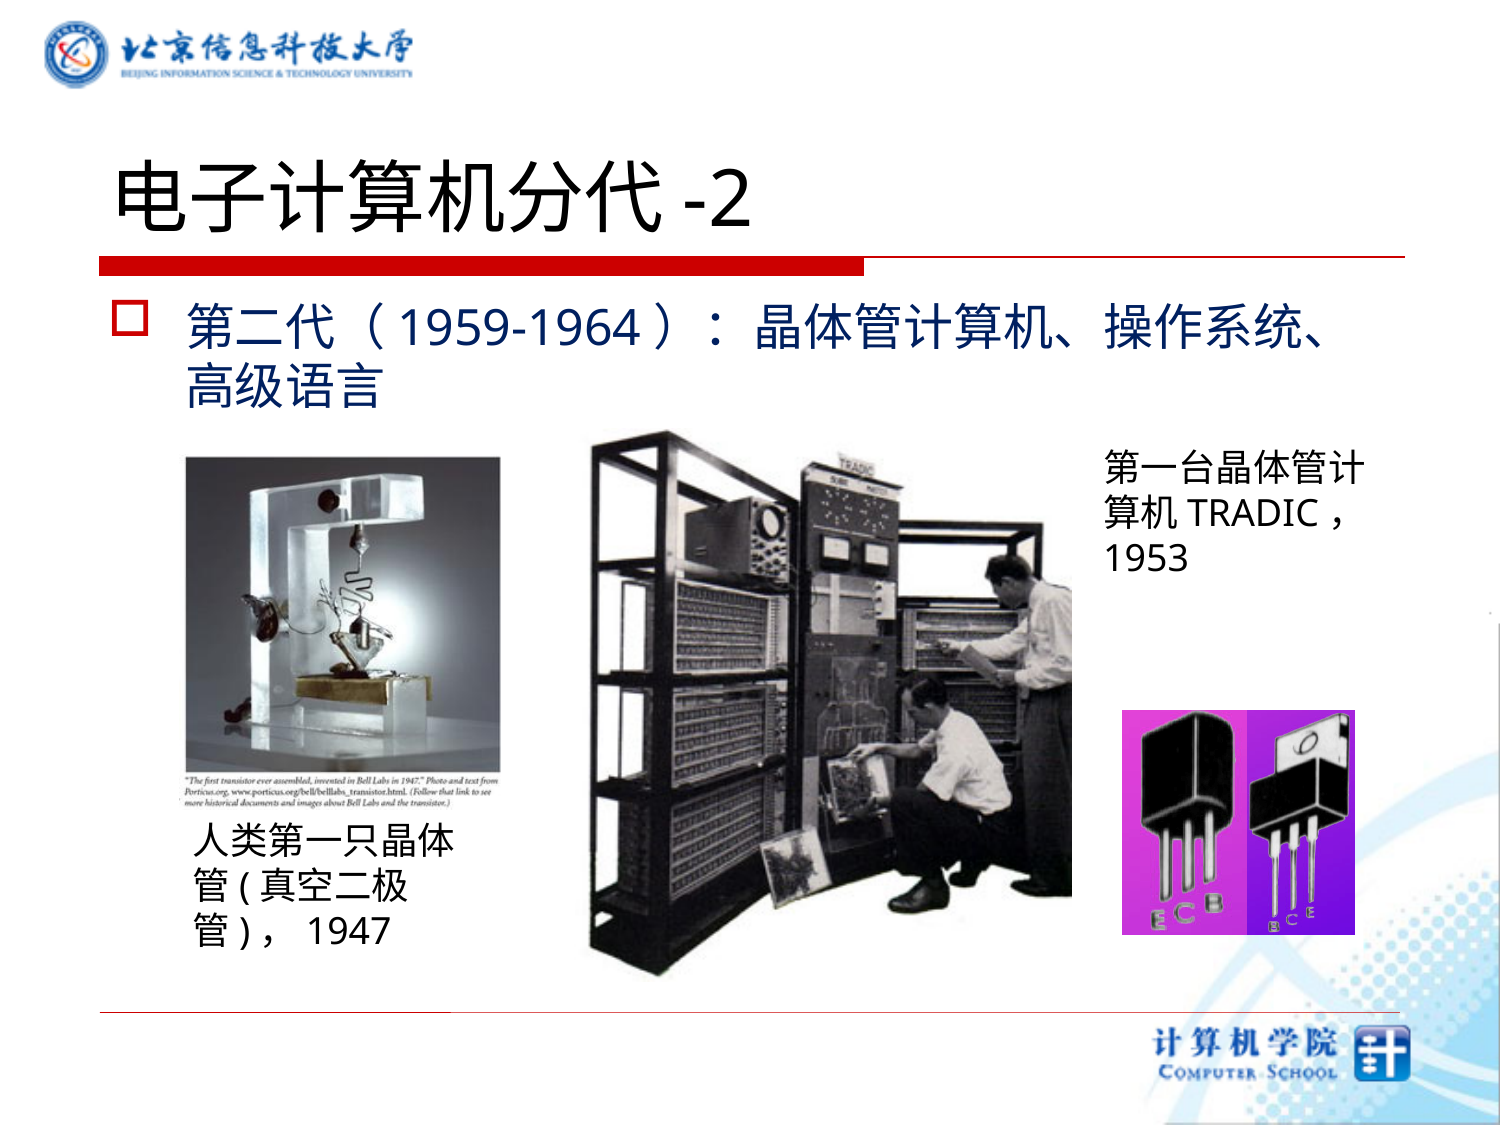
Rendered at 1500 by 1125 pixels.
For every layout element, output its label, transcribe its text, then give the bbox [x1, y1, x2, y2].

list 第二代（1959-1964）：晶体管计算机、操作系统、高级语言 [92, 287, 1406, 988]
text_box 第一台晶体管计算机TRADIC，1953 [1088, 436, 1407, 586]
text_box 人类第一只晶体管(真空二极管)，1947 [177, 816, 488, 959]
picture [0, 0, 1500, 1125]
title 电子计算机分代-2 [93, 49, 1407, 250]
